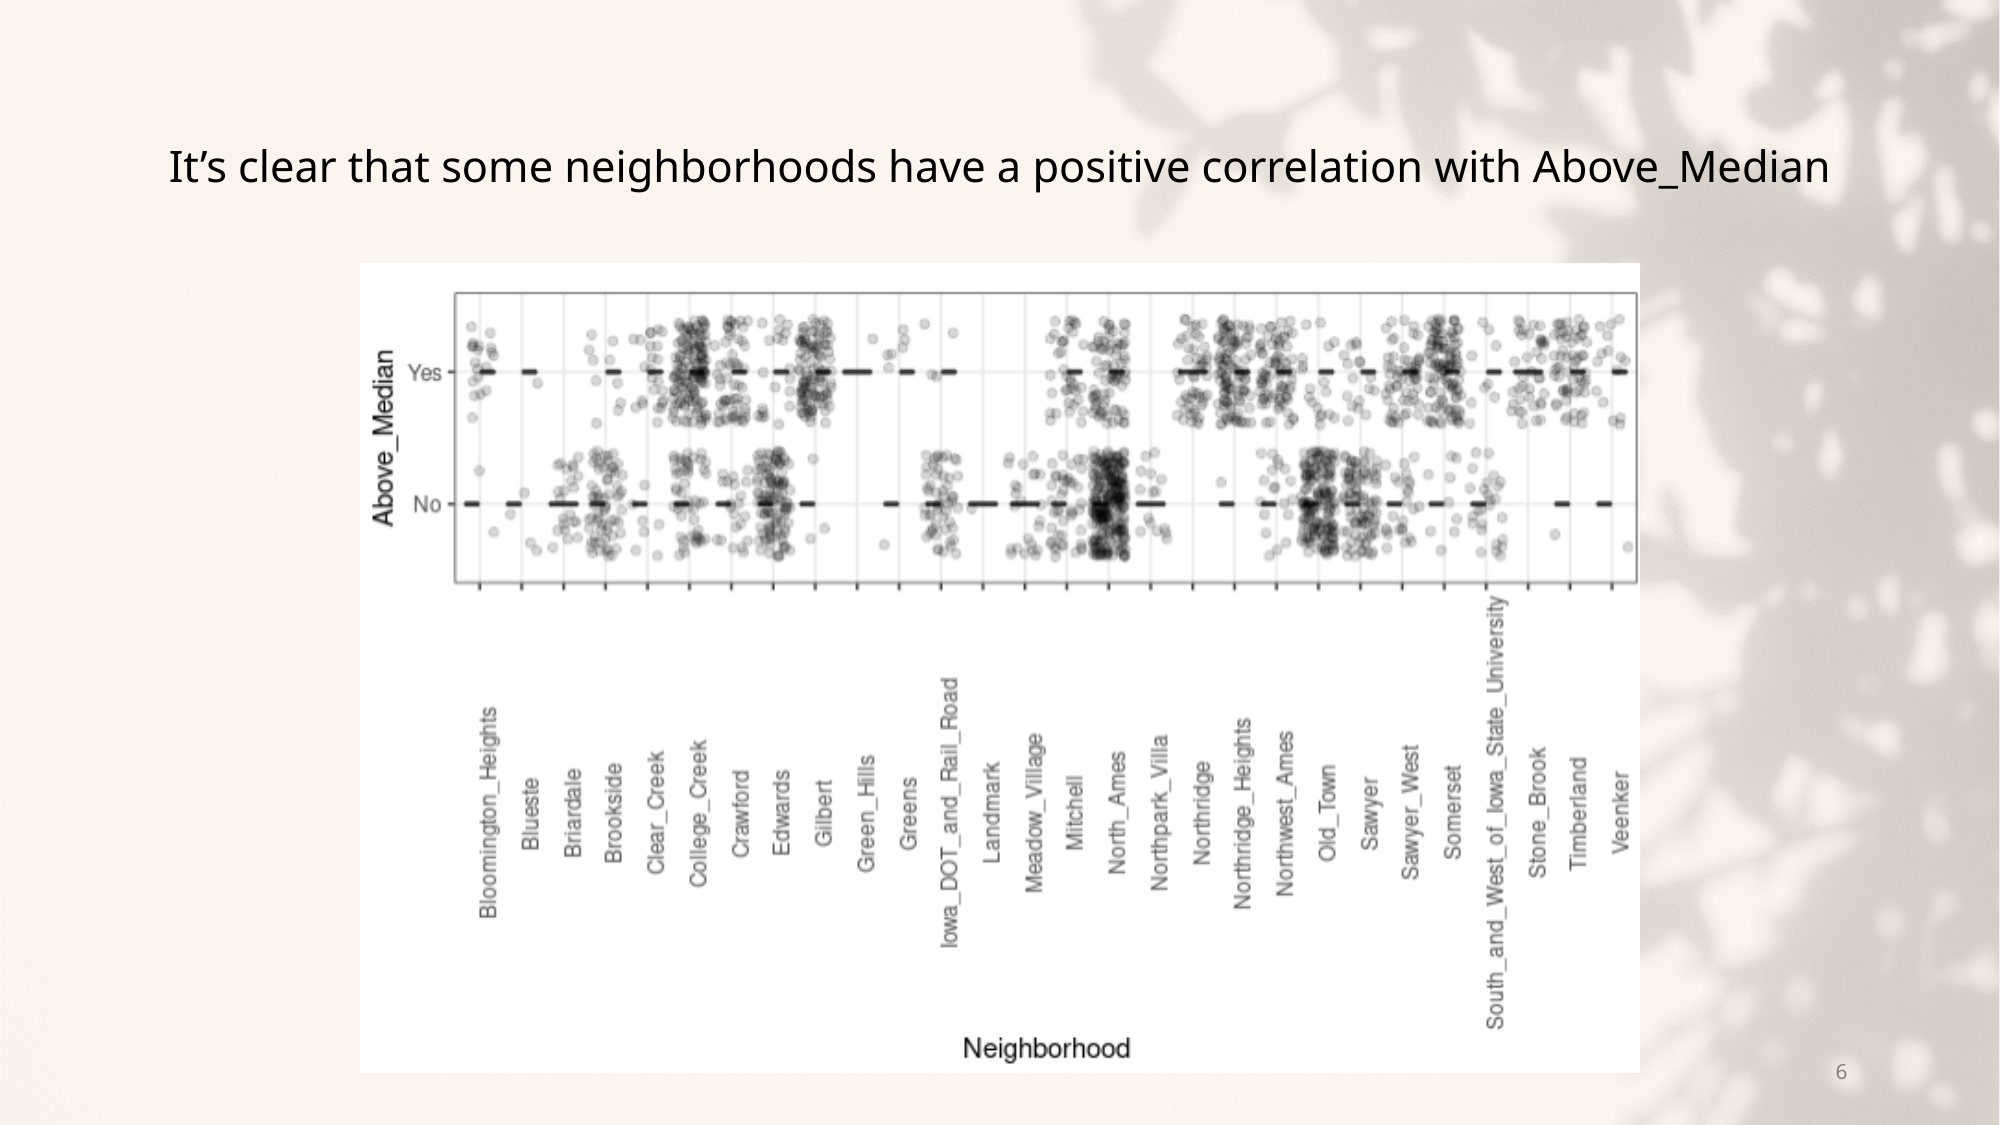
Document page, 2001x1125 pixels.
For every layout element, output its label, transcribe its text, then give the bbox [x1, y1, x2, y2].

title It’s clear that some neighborhoods have a positive correlation with Above_Median [137, 115, 1863, 221]
picture [0, 0, 2000, 1125]
slide_number 6 [1412, 1042, 1863, 1103]
